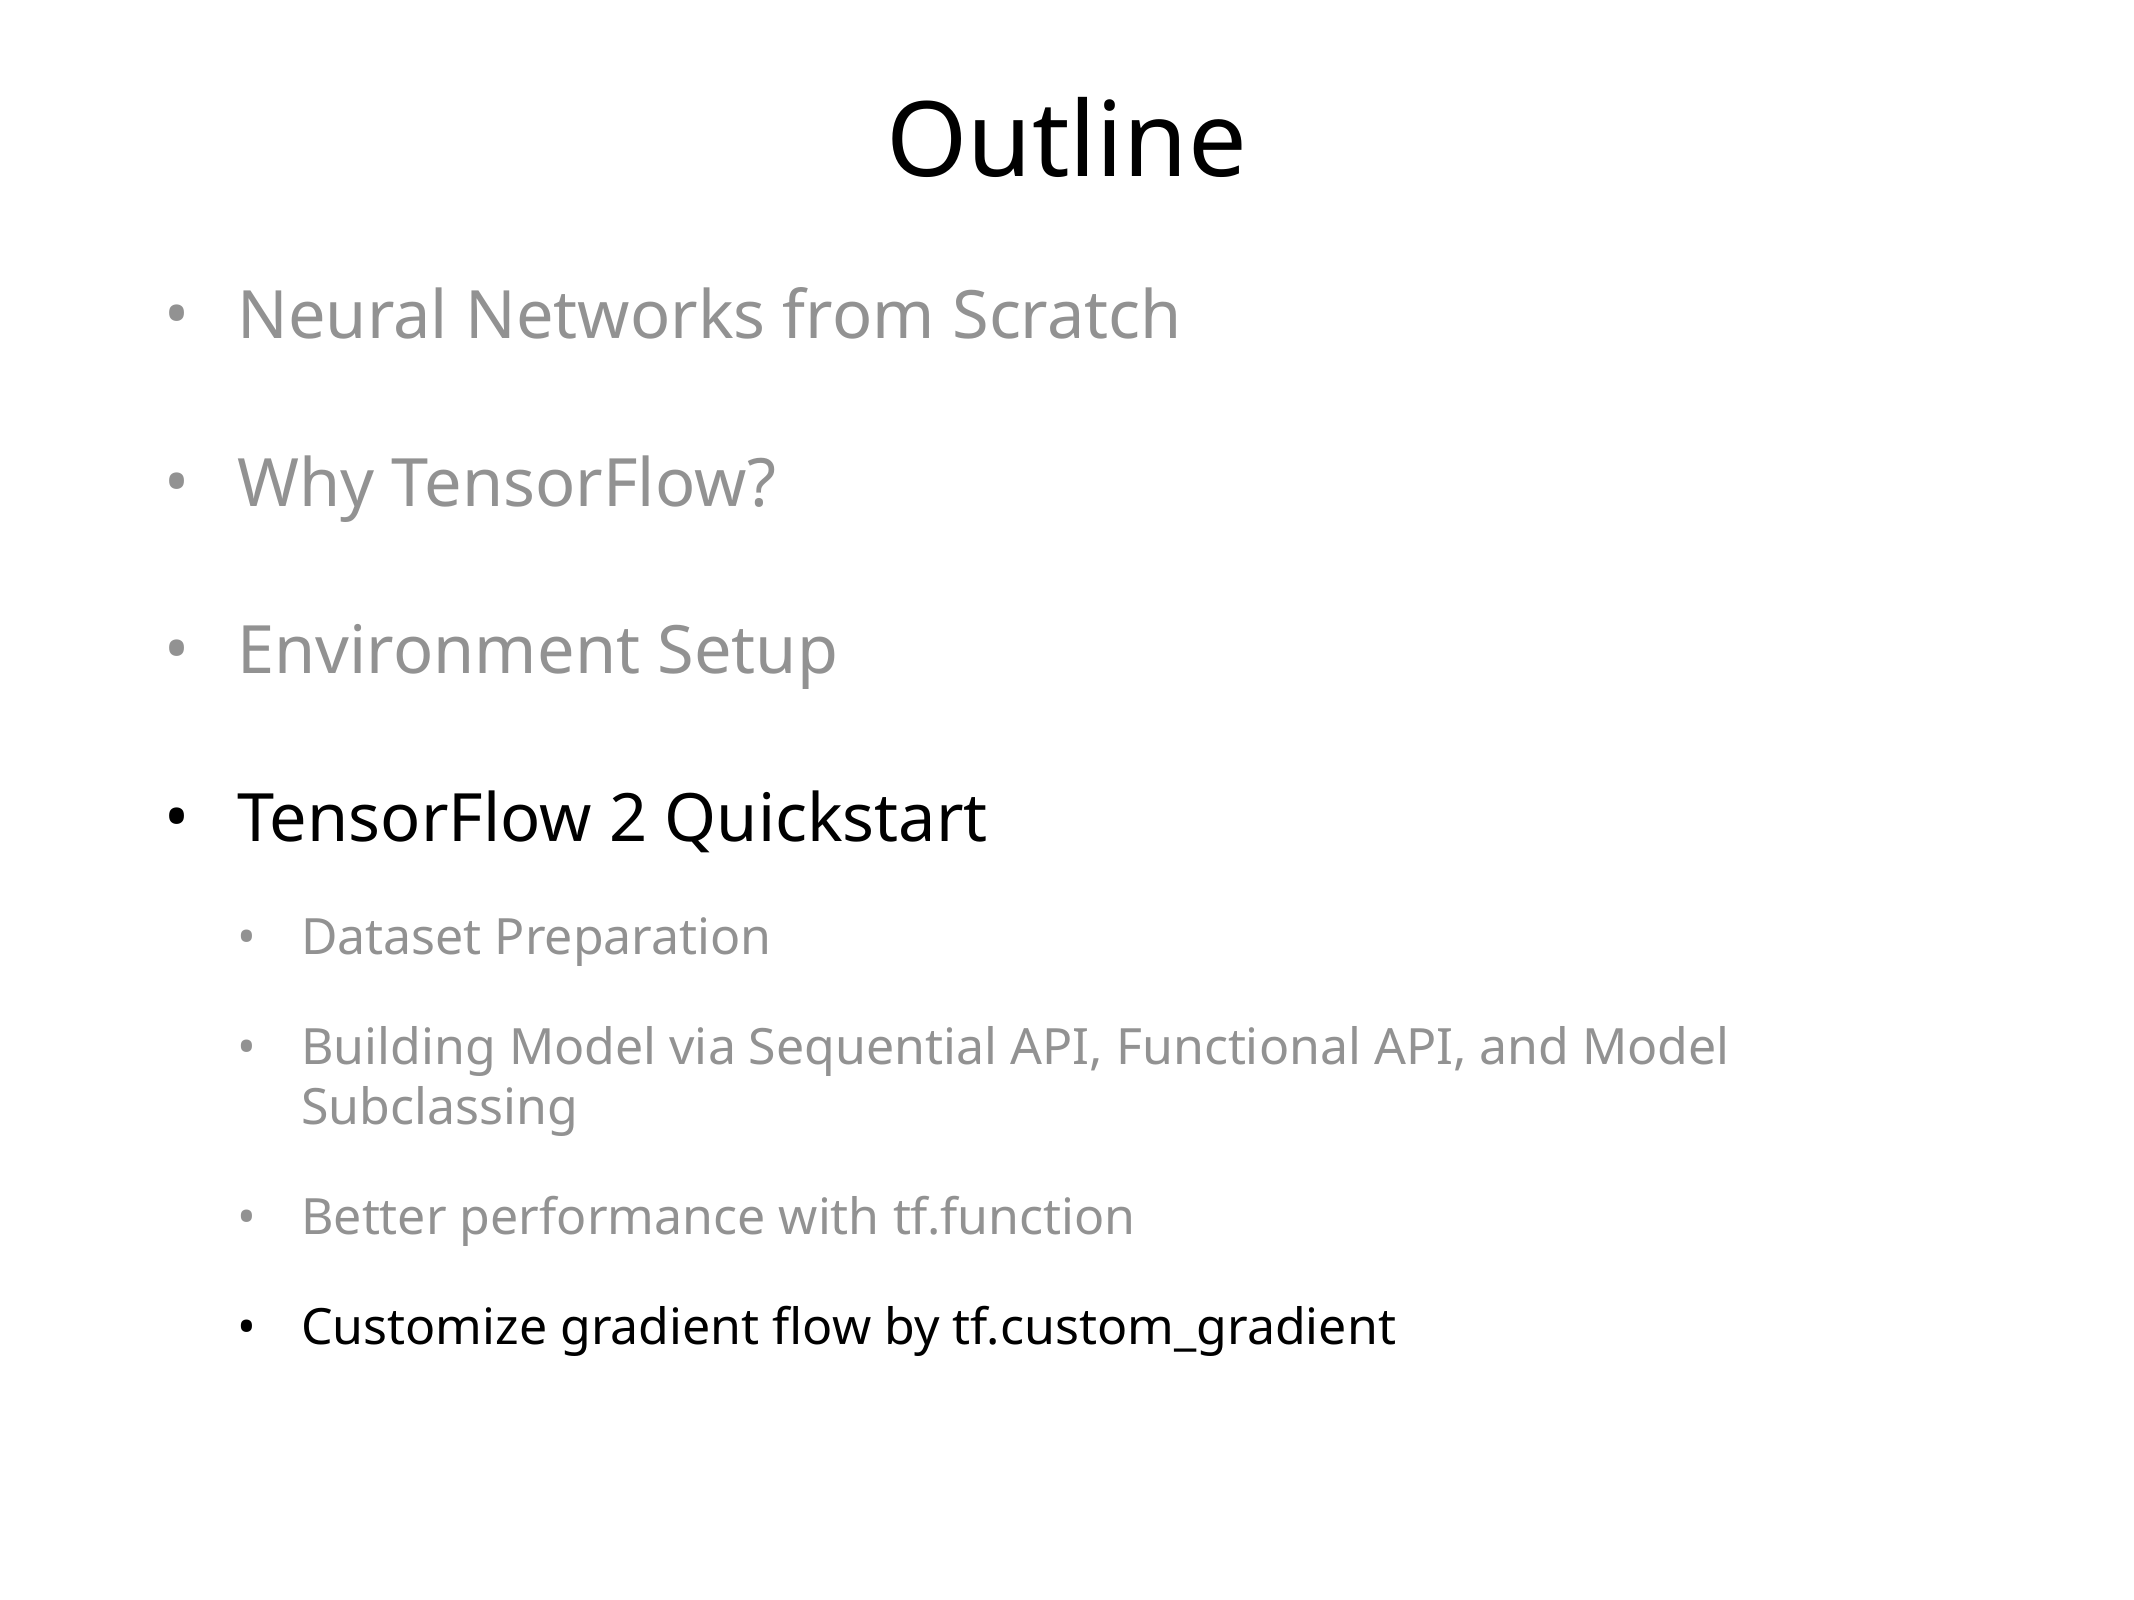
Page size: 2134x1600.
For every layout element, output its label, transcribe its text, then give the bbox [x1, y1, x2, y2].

list Neural Networks from Scratch Why TensorFlow? Environment Setup TensorFlow 2 Quickstart Dataset Preparation Building Model via Sequential API, Functional API, and Model Subclassing Better performance with tf.function Customize gradient flow by tf.custom_gradient [156, 263, 1978, 1532]
title Outline [156, 41, 1978, 228]
